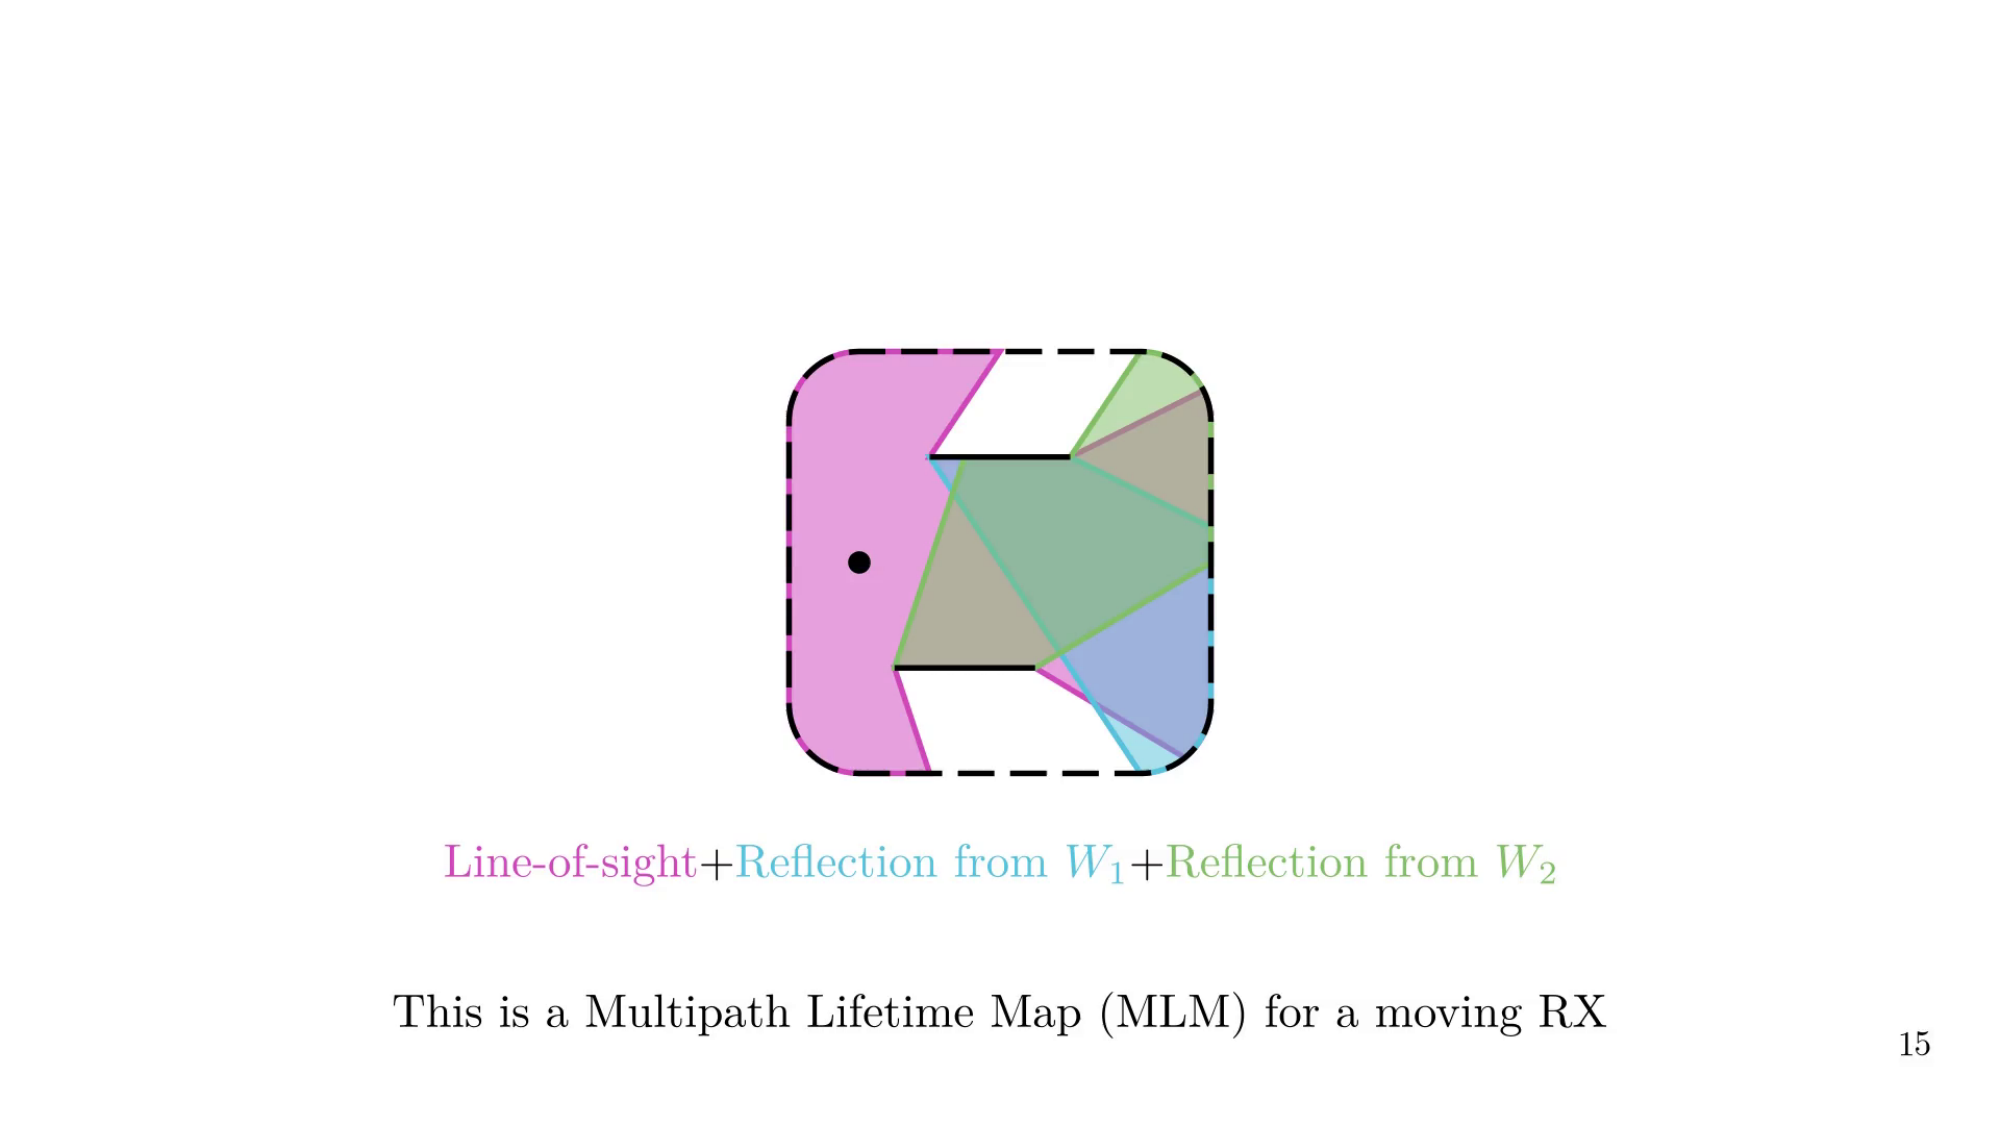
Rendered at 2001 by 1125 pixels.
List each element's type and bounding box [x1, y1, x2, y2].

text_box [0, 0, 2000, 1125]
